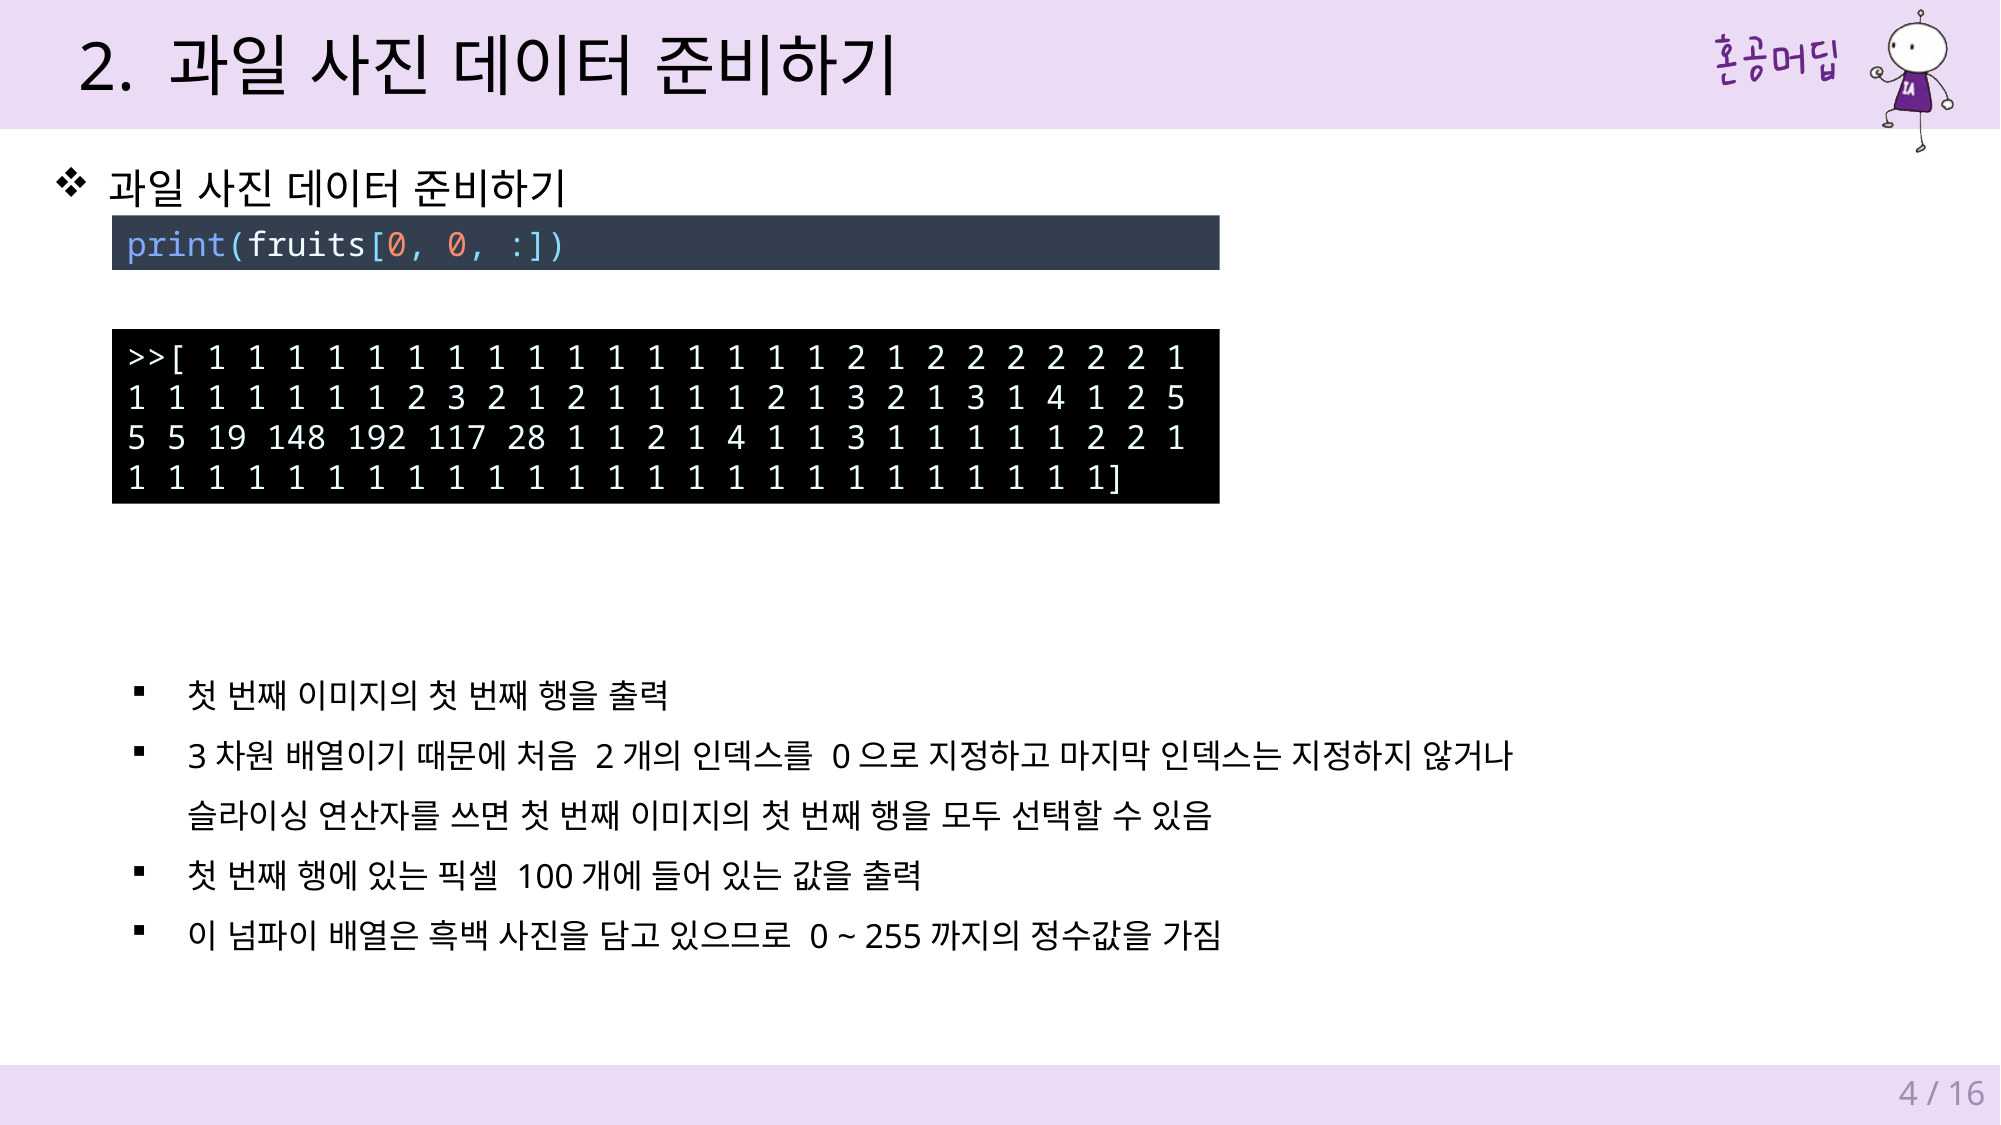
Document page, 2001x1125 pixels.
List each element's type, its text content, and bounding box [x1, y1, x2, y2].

picture [1710, 0, 1841, 130]
text_box 2. 과일 사진 데이터 준비하기 [64, 16, 917, 112]
text_box 첫 번째 이미지의 첫 번째 행을 출력 3차원 배열이기 때문에 처음 2개의 인덱스를 0으로 지정하고 마지막 인덱스는 지정하지 않거나 슬라이싱 연산자를 쓰면 첫 번째 이미지의 첫 번째 행을 모두 선택할 수 있음 첫 번째 행에 있는 픽셀 100개에 들어 있는 값을 출력 이 넘파이 배열은 흑백 사진을 담고 있으므로 0 ~ 255까지의 정수값을 가짐 [116, 648, 1540, 963]
slide_number 4 / 16 [1550, 1065, 2000, 1125]
text_box >>[ 1 1 1 1 1 1 1 1 1 1 1 1 1 1 1 1 2 1 2 2 2 2 2 2 1 1 1 1 1 1 1 1 2 3 2 1 2 1 1 1 1 2 1 3 2 1 3 1 4 1 2 5 5 5 19 148 192 117 28 1 1 2 1 4 1 1 3 1 1 1 1 1 2 2 1 1 1 1 1 1 1 1 1 1 1 1 1 1 1 1 1 1 1 1 1 1 1 1 1 1] [112, 329, 1220, 504]
text_box print(fruits[0, 0, :]) [112, 215, 1220, 270]
text_box 과일 사진 데이터 준비하기 [37, 130, 583, 220]
picture [1868, 7, 1956, 155]
